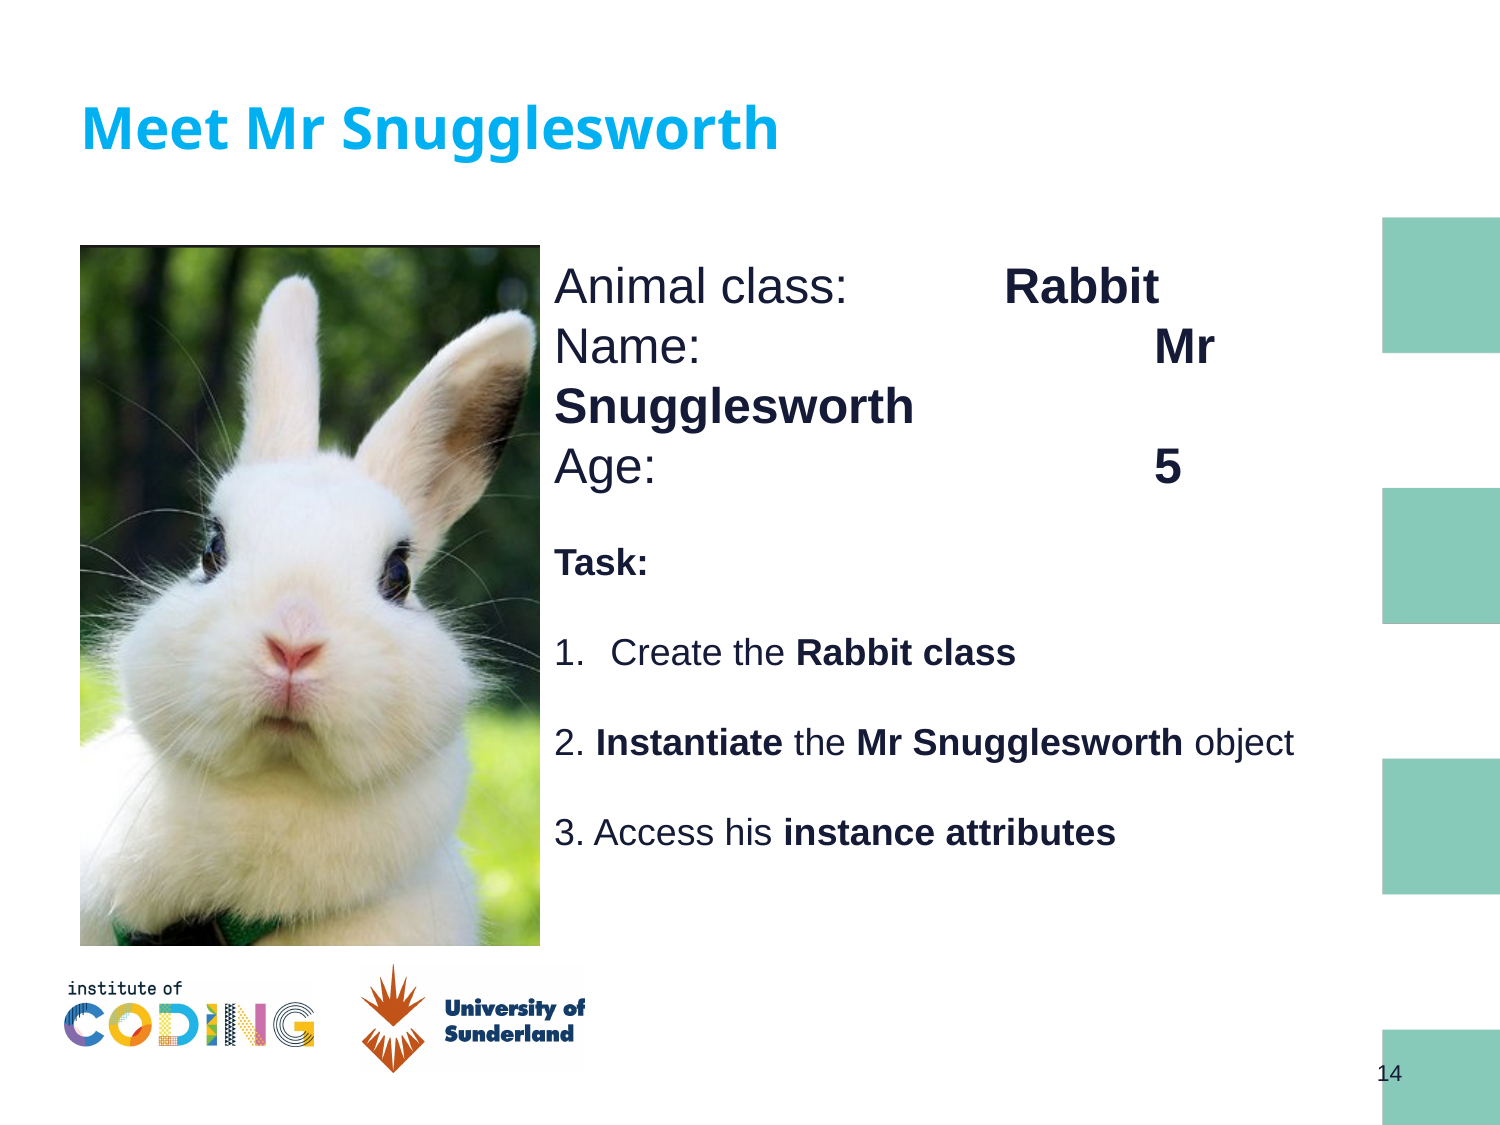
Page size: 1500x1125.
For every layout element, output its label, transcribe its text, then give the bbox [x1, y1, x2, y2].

picture [64, 91, 1500, 1125]
title Meet Mr Snugglesworth [80, 91, 168, 245]
